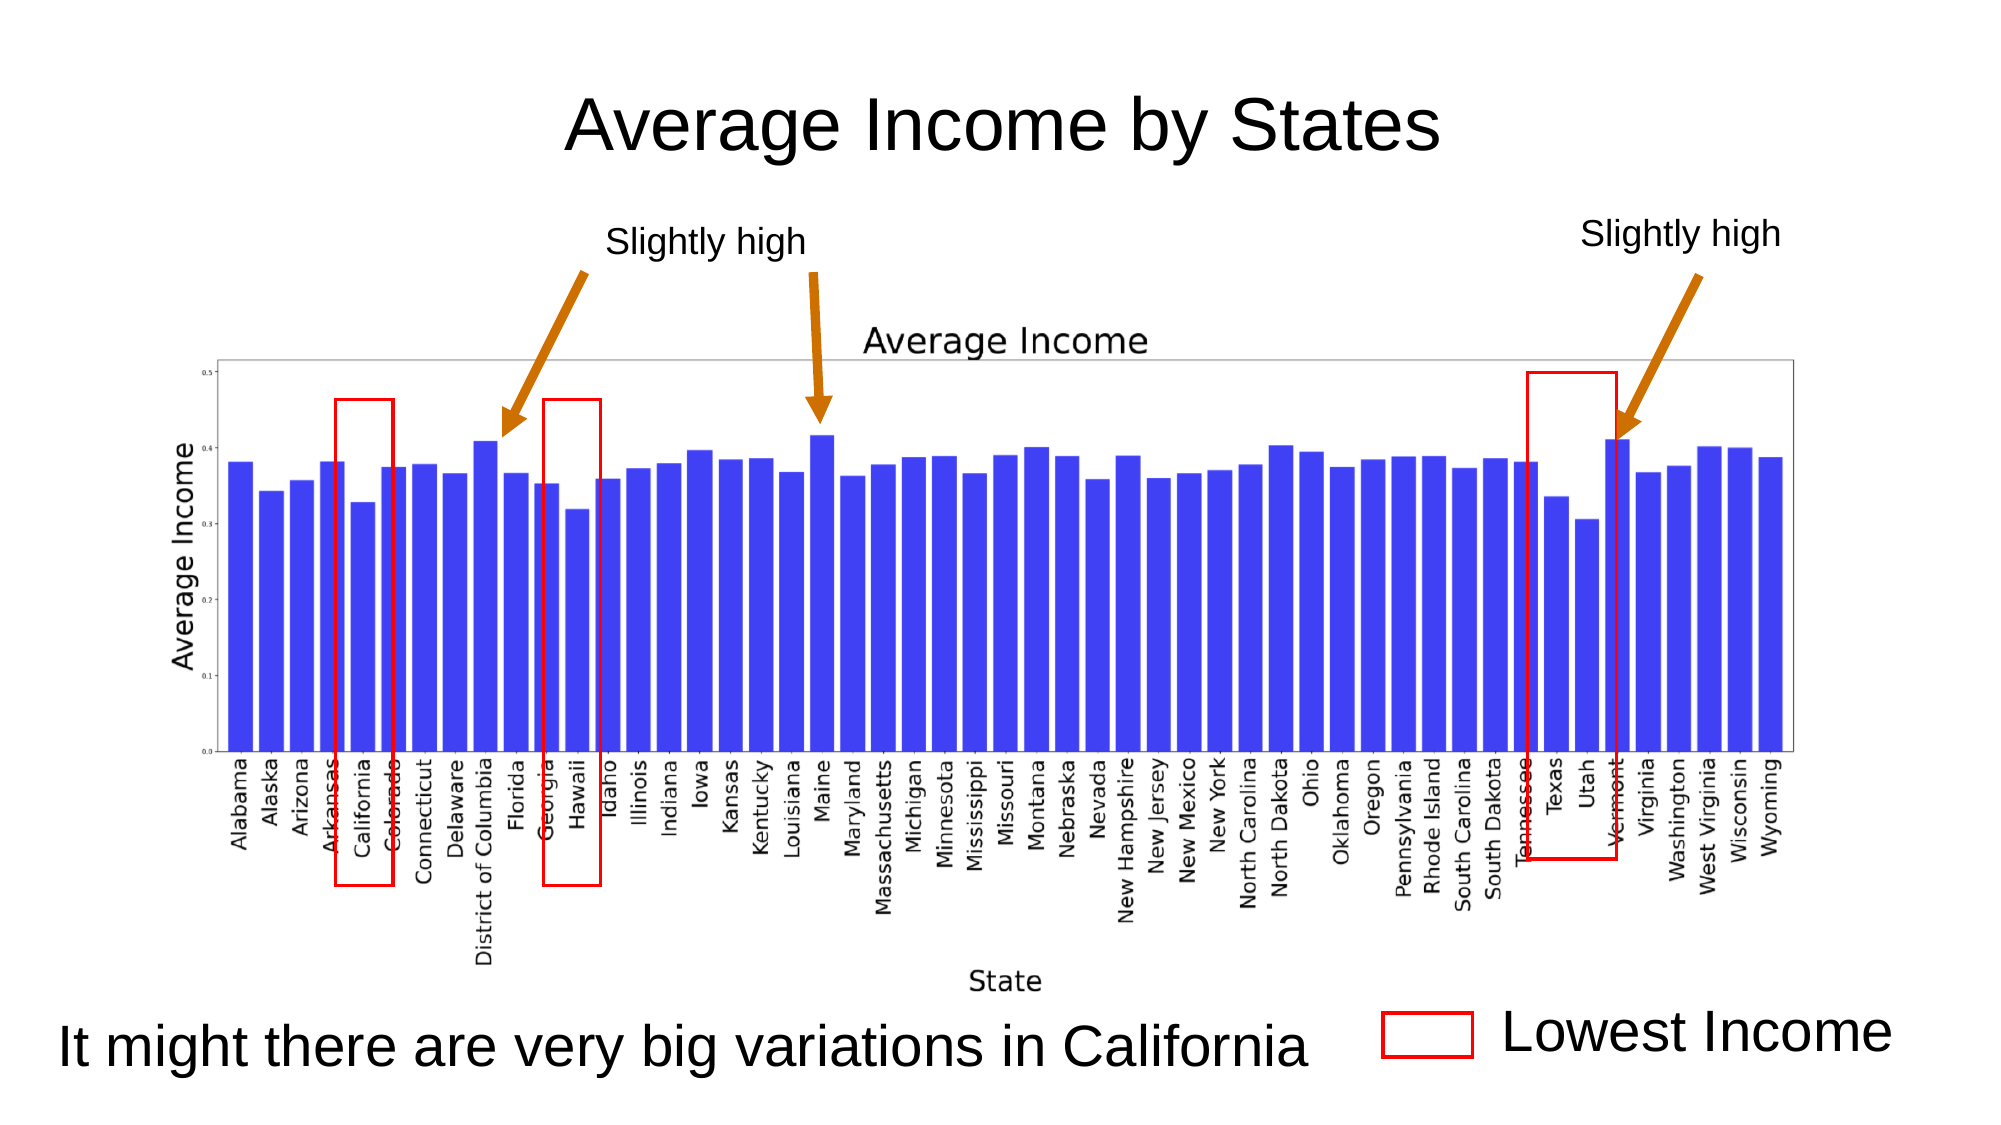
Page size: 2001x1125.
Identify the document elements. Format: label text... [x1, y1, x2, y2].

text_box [1616, 274, 1700, 441]
text_box Average Income by States [83, 68, 1924, 173]
text_box It might there are very big variations in California [22, 1001, 1346, 1086]
text_box Slightly high [480, 210, 932, 270]
picture [139, 315, 1814, 1014]
text_box Slightly high [1455, 201, 1907, 262]
text_box [1382, 1014, 1472, 1058]
text_box Lowest Income [1472, 986, 1924, 1071]
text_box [812, 271, 821, 425]
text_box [501, 271, 586, 439]
